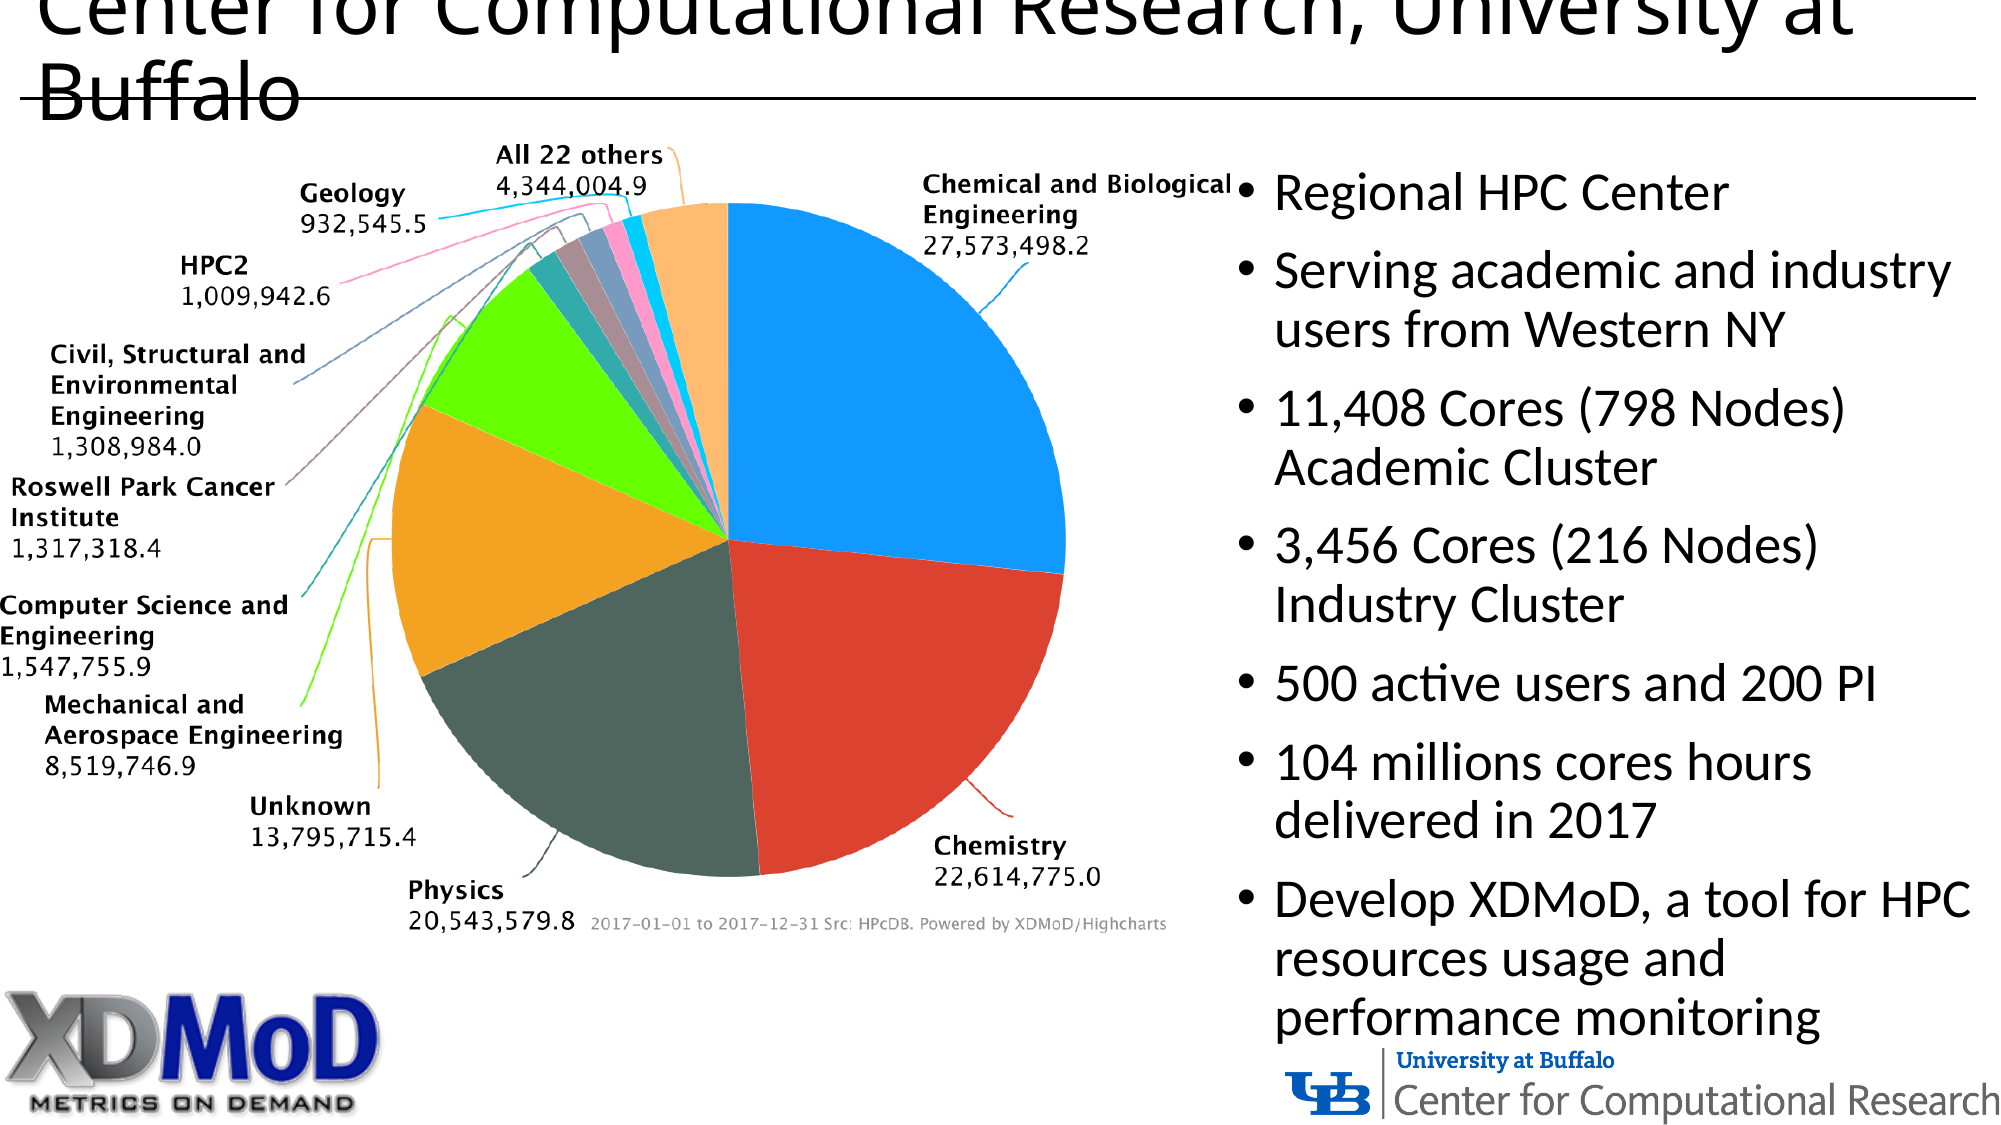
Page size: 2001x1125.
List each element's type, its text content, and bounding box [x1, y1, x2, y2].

list Regional HPC Center Serving academic and industry users from Western NY 11,408 Cores (798 Nodes) Academic Cluster 3,456 Cores (216 Nodes) Industry Cluster 500 active users and 200 PI 104 millions cores hours delivered in 2017 Develop XDMoD, a tool for HPC resources usage and performance monitoring [1221, 155, 2000, 1066]
picture [0, 144, 1230, 933]
picture [1285, 1066, 2000, 1125]
picture [0, 981, 388, 1125]
title Center for Computational Research, University at Buffalo [20, 7, 1976, 97]
